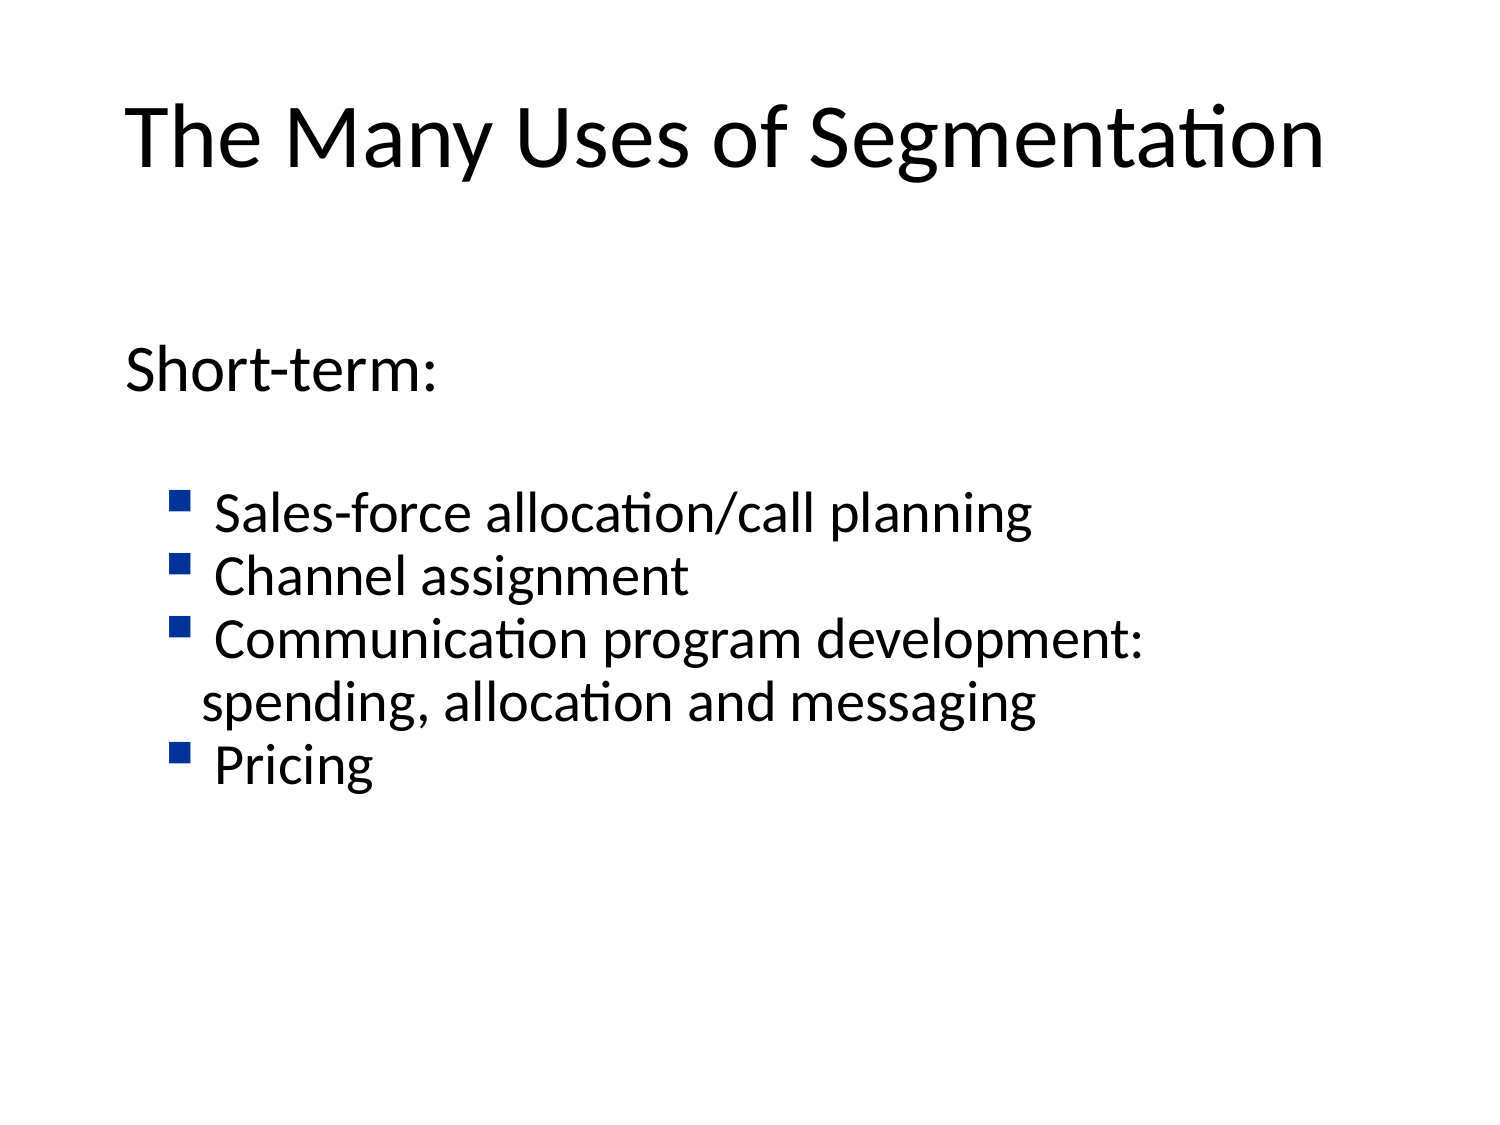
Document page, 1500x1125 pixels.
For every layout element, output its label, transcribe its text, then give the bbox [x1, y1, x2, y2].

title The Many Uses of Segmentation [107, 60, 1345, 202]
text_box Short-term: Sales-force allocation/call planning Channel assignment Communication program development: spending, allocation and messaging Pricing [110, 326, 1429, 868]
